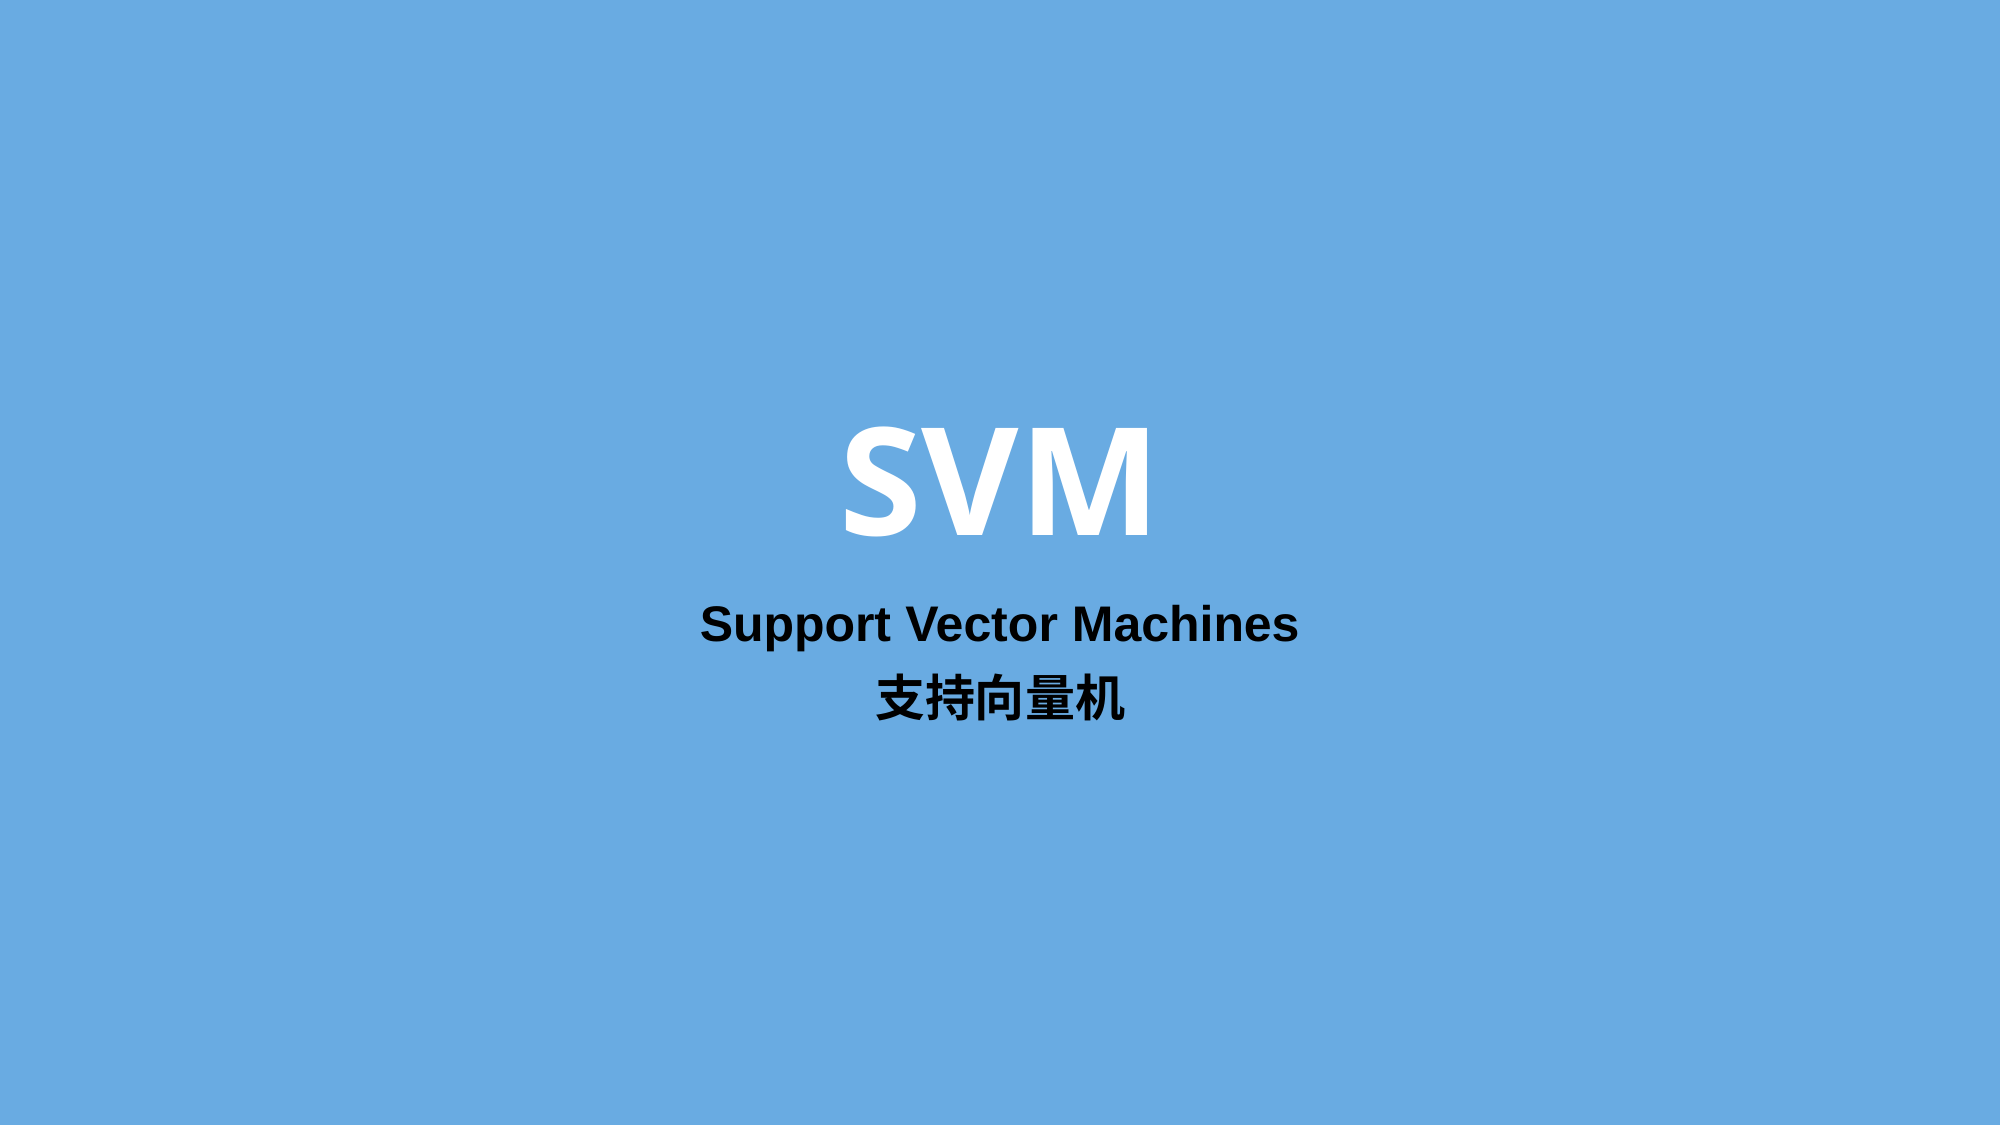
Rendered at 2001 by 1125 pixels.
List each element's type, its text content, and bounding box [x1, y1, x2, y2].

subtitle Support Vector Machines 支持向量机 [249, 590, 1750, 863]
title SVM [249, 184, 1750, 576]
